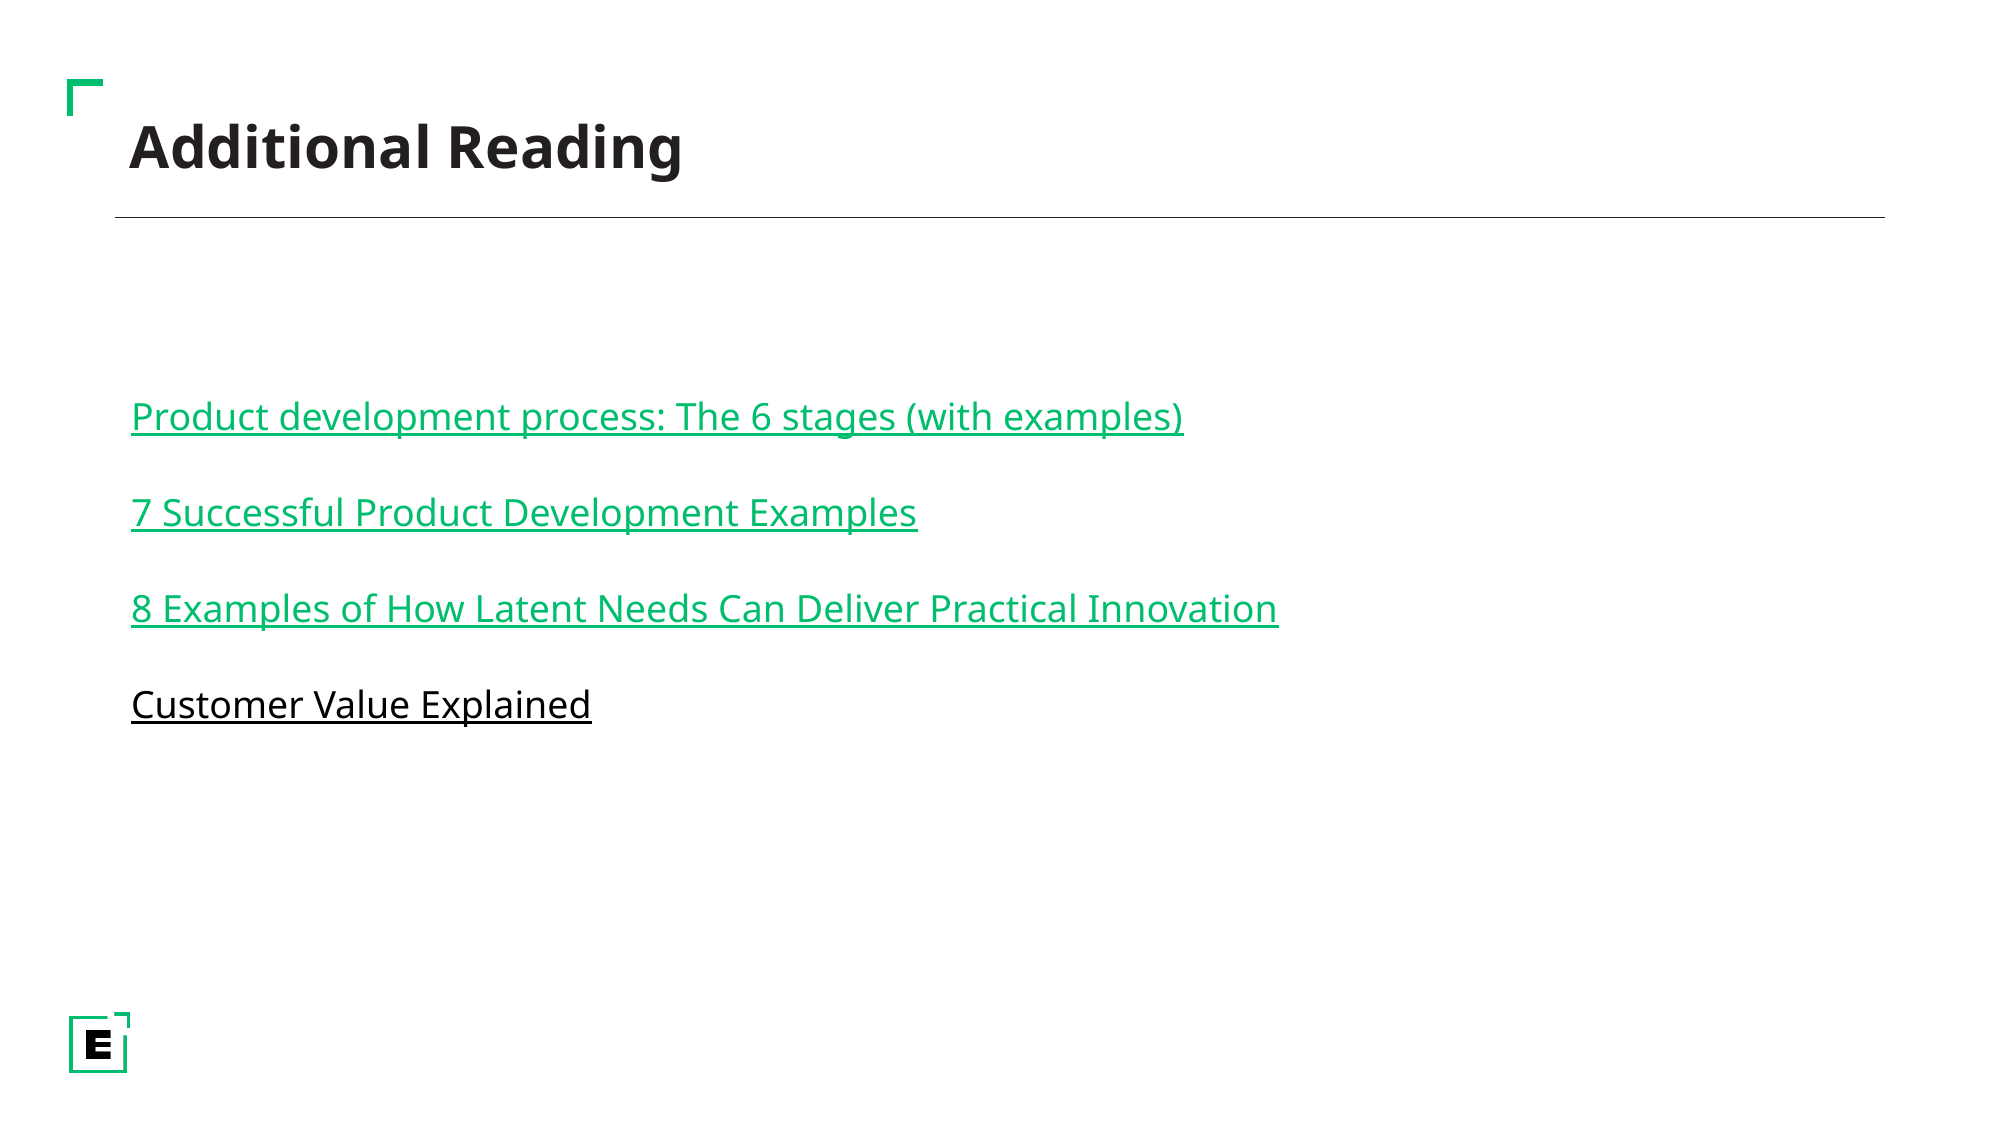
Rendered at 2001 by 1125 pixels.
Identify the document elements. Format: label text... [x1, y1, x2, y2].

text_box Product development process: The 6 stages (with examples) 7 Successful Product Development Examples 8 Examples of How Latent Needs Can Deliver Practical Innovation Customer Value Explained [116, 385, 1556, 740]
title Additional Reading [114, 112, 1630, 188]
picture [69, 1012, 130, 1073]
